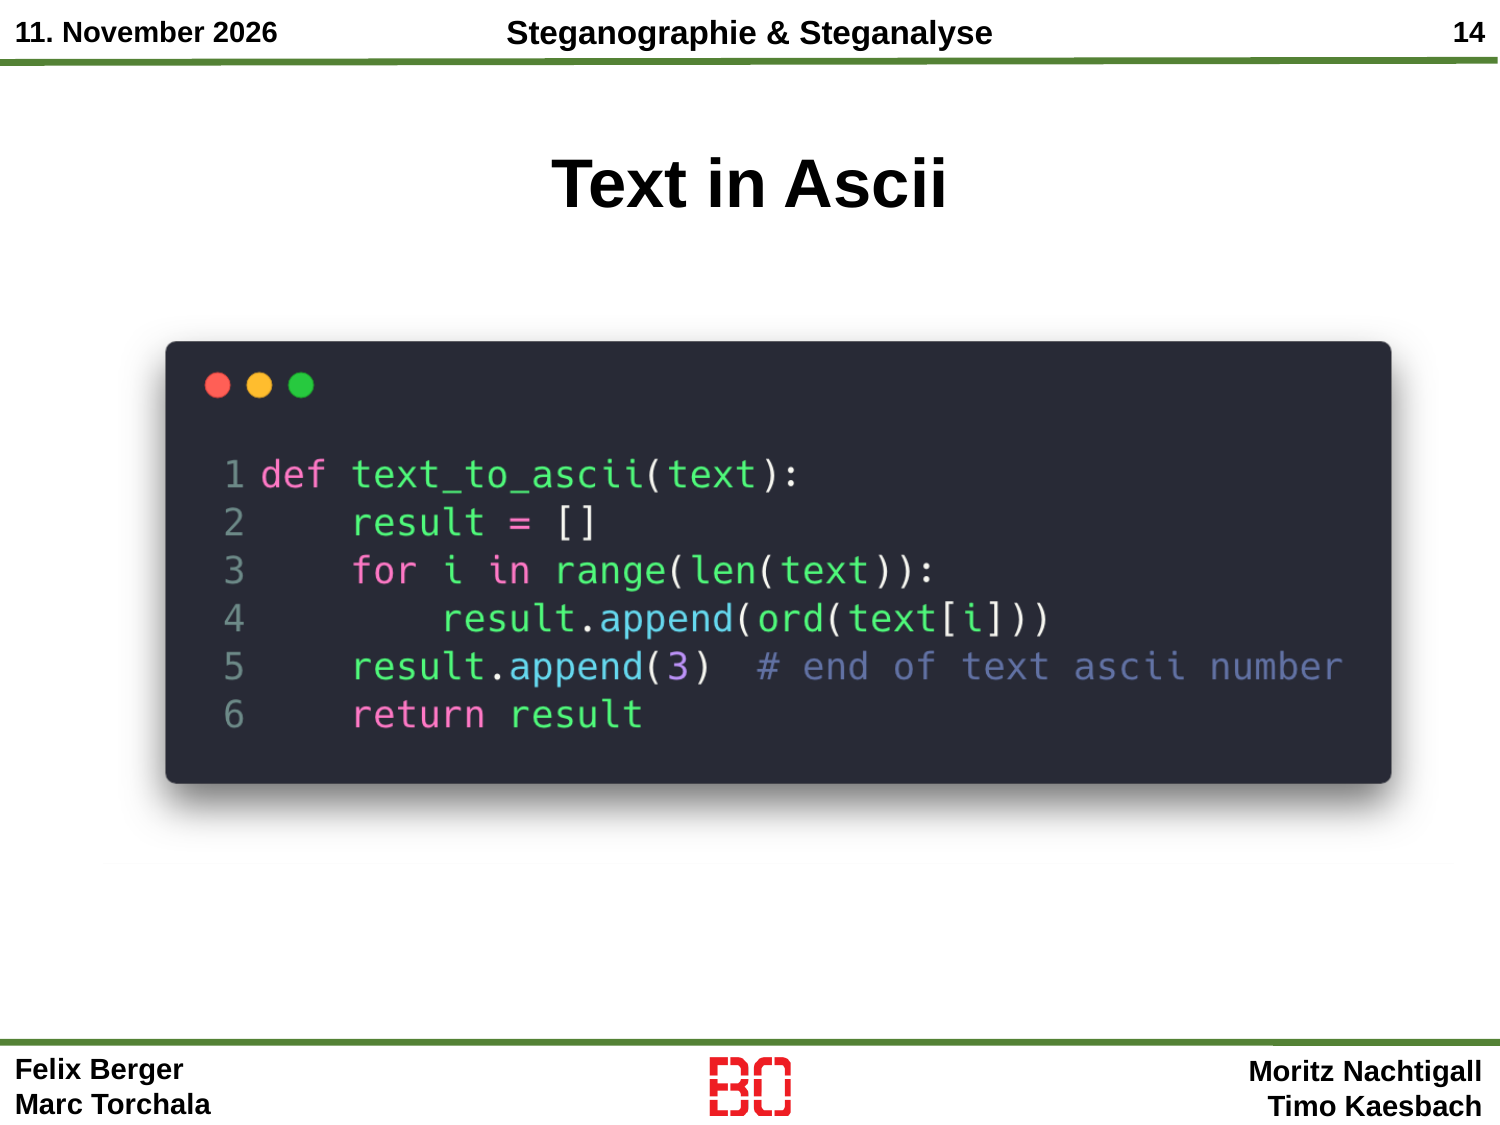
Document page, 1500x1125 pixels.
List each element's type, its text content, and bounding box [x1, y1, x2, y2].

picture [103, 261, 1454, 864]
title Text in Ascii [103, 76, 1397, 261]
